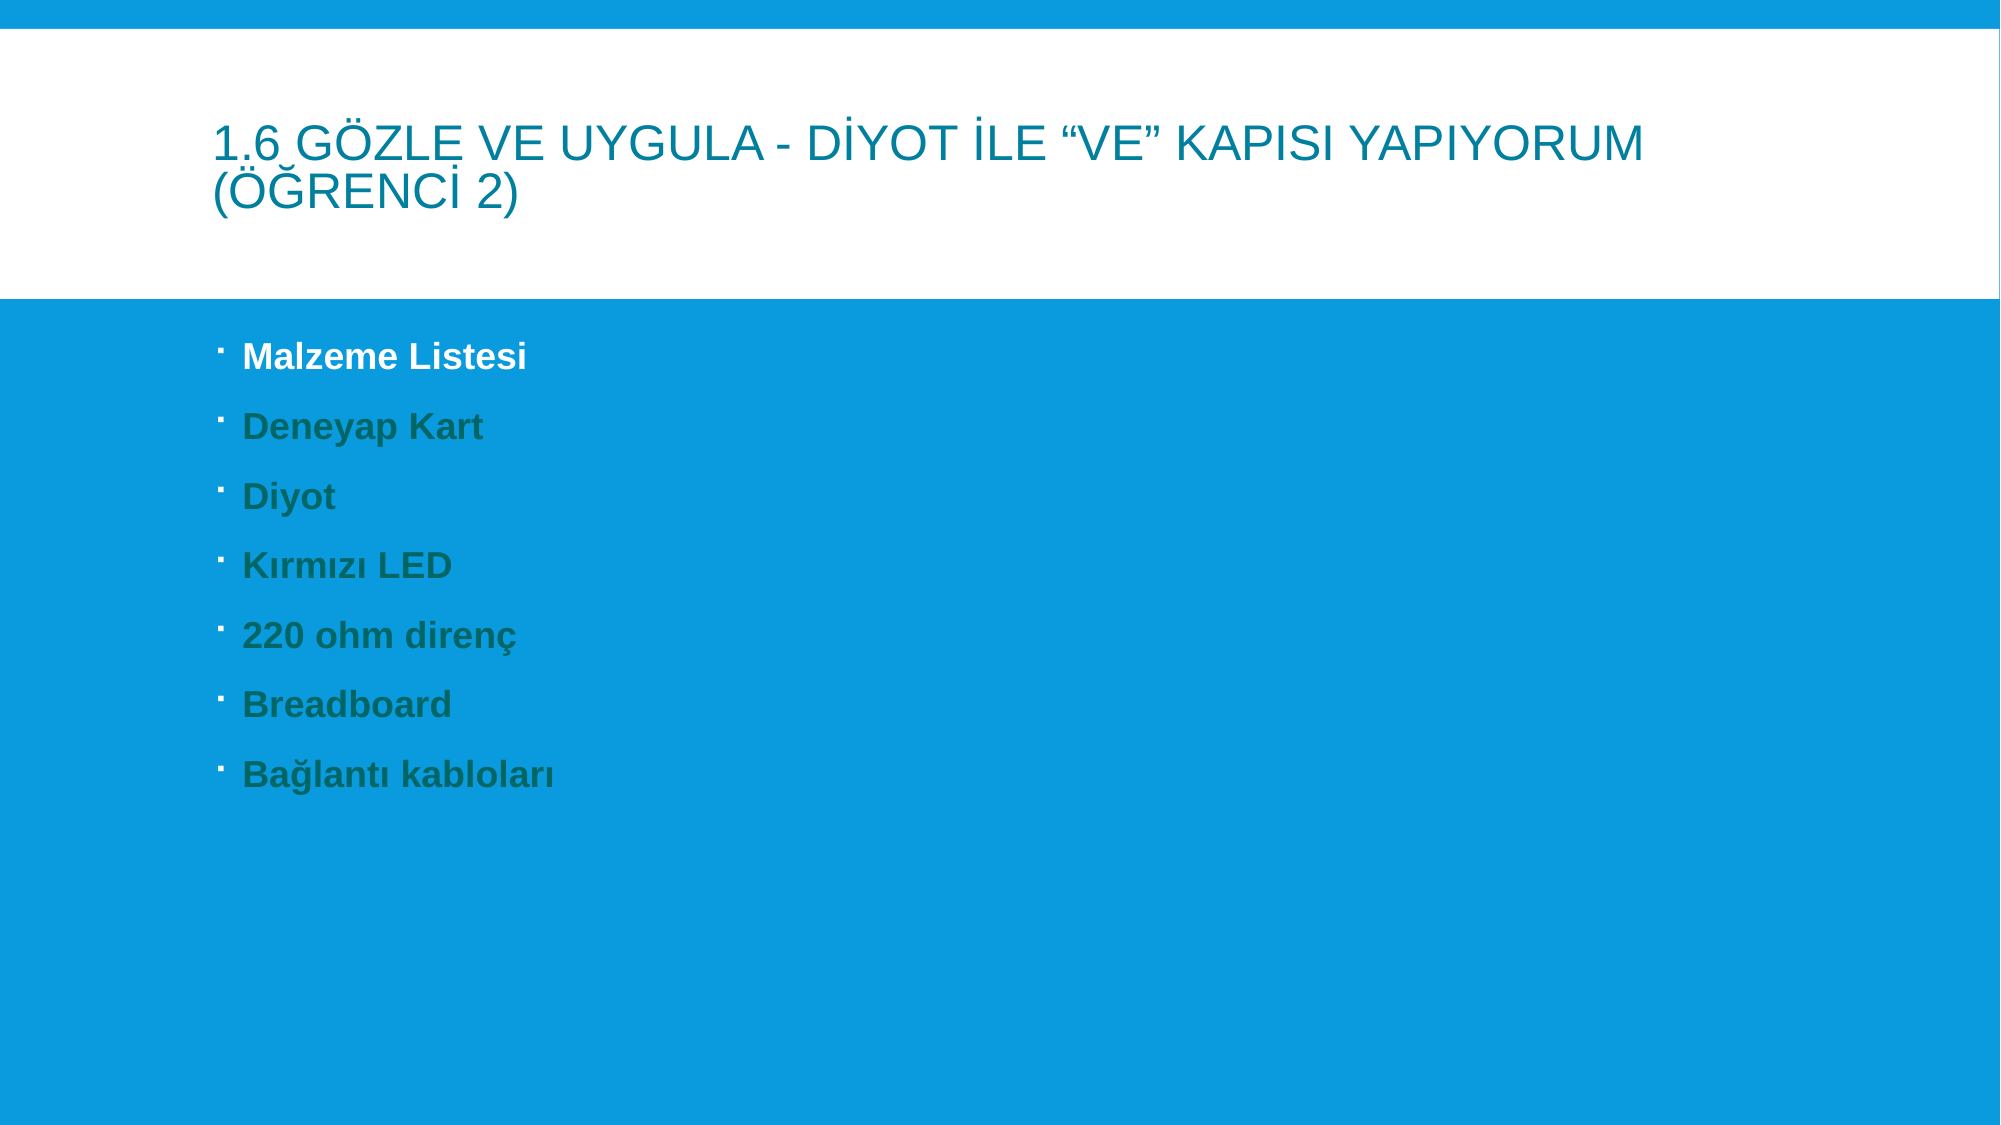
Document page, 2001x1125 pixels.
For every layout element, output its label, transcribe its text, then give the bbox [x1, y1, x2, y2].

title 1.6 Gözle ve Uygula - Diyot ile “VE” Kapısı Yapıyorum (Öğrenci 2) [197, 46, 1803, 295]
list Malzeme Listesi Deneyap Kart Diyot Kırmızı LED 220 ohm direnç Breadboard Bağlantı kabloları [197, 329, 1803, 1020]
